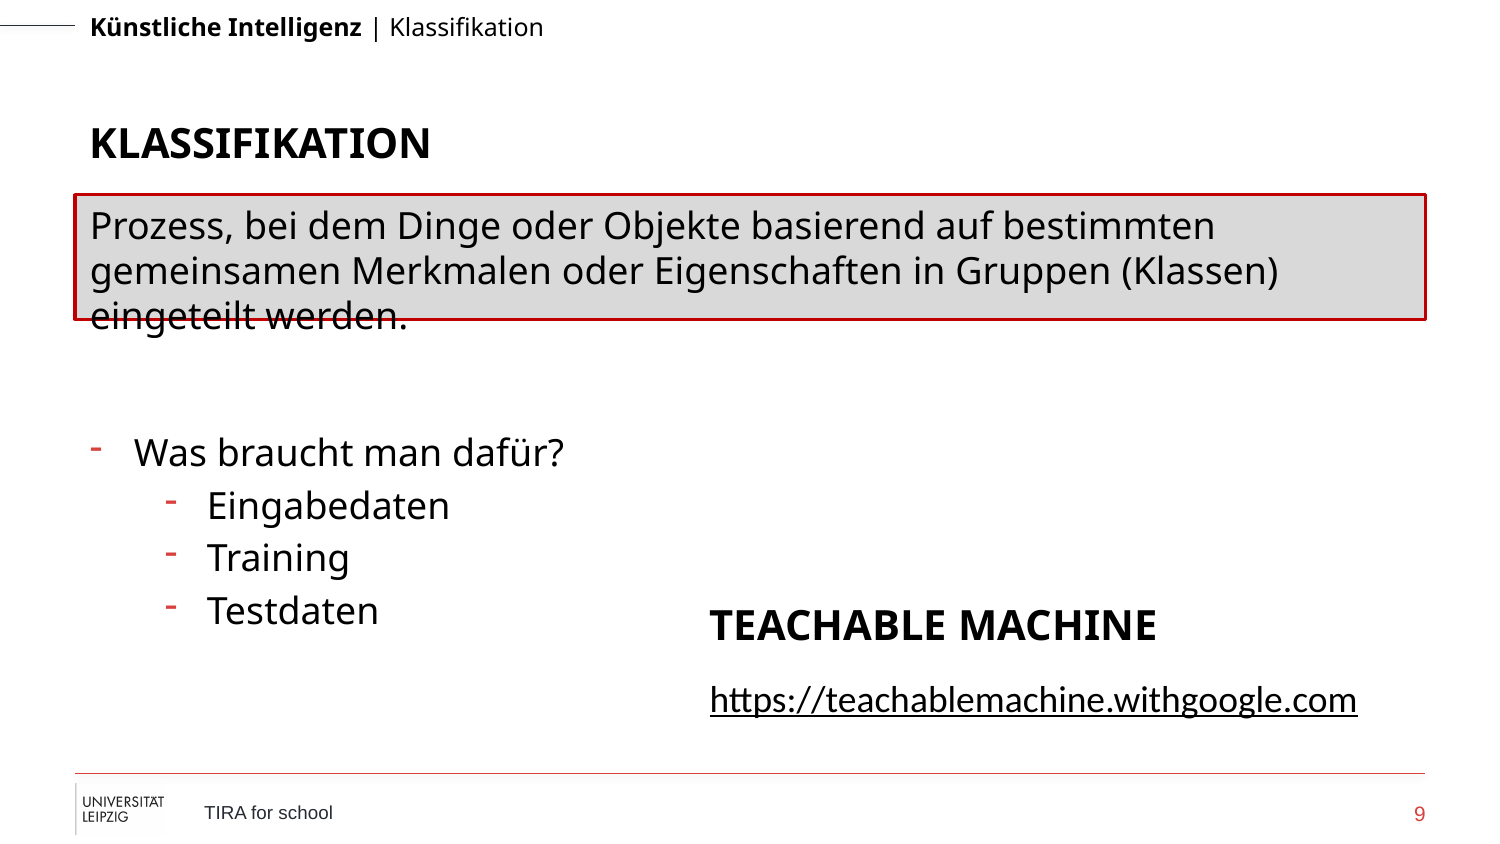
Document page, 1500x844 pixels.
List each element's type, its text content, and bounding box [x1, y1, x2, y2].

title Klassifikation [75, 50, 1426, 175]
text_box https://teachablemachine.withgoogle.com [694, 667, 1445, 728]
picture [75, 782, 165, 836]
slide_number 9 [1303, 800, 1426, 834]
text_box Teachable Machine [694, 581, 1222, 657]
list Was braucht man dafür? Eingabedaten Training Testdaten [75, 421, 617, 643]
text_box Prozess, bei dem Dinge oder Objekte basierend auf bestimmten gemeinsamen Merkmalen oder Eigenschaften in Gruppen (Klassen) eingeteilt werden. [75, 194, 1426, 320]
